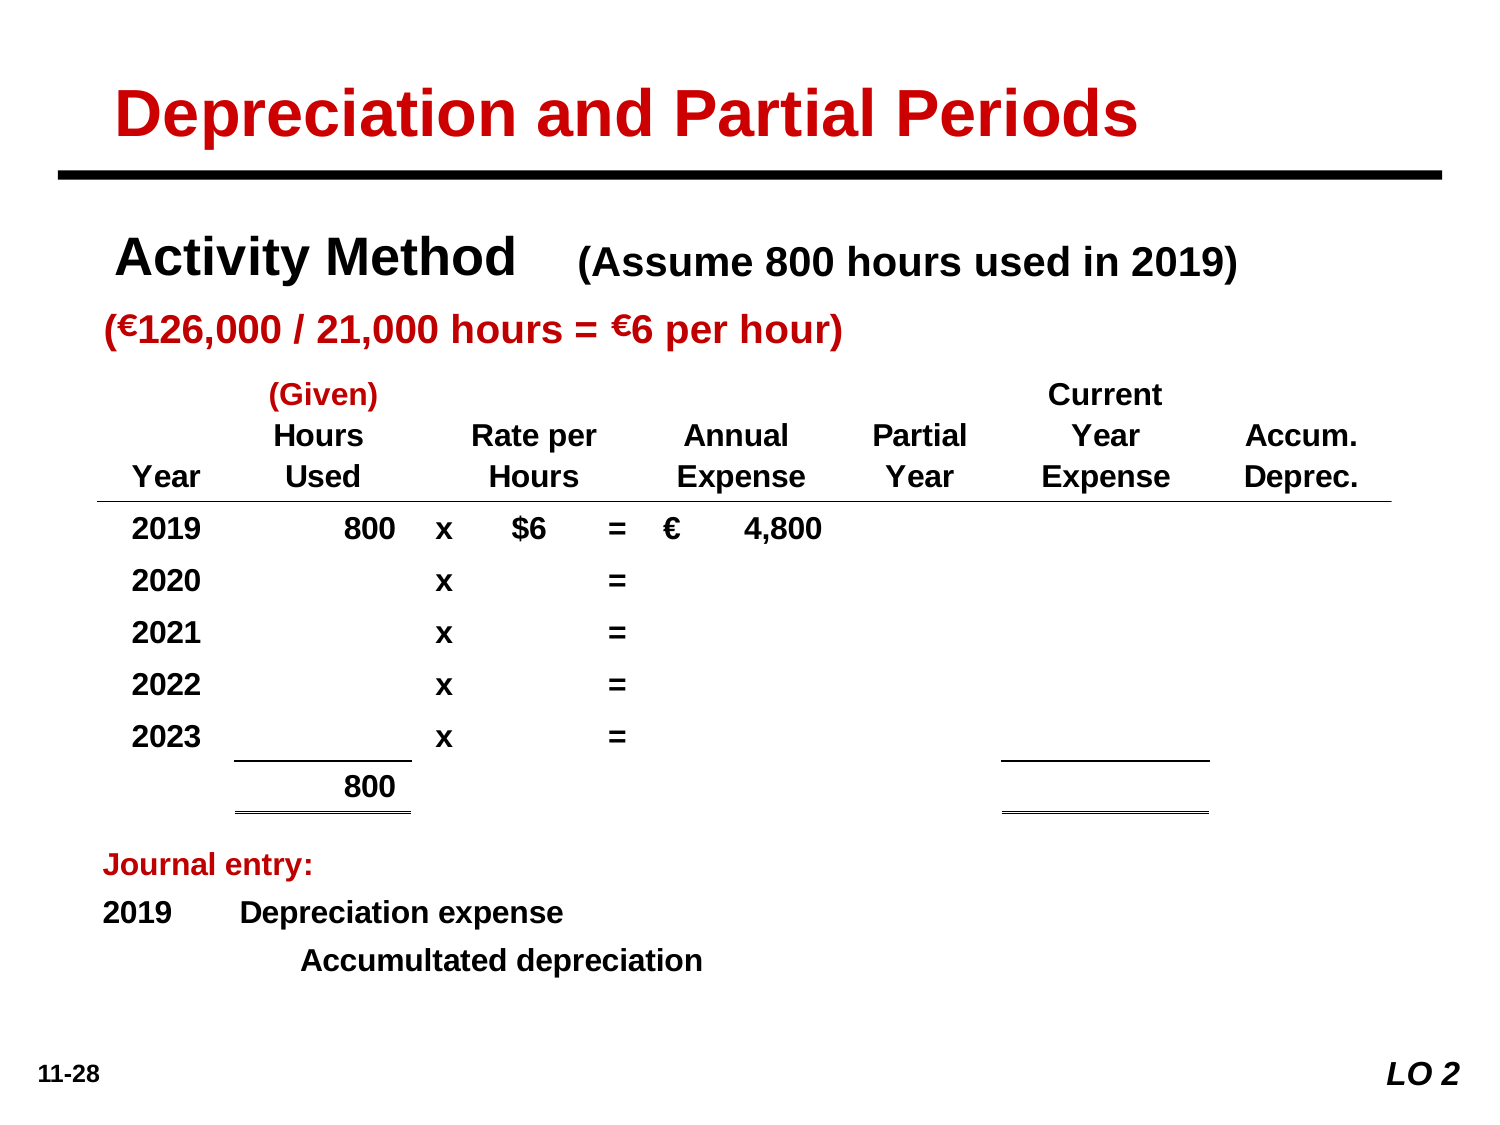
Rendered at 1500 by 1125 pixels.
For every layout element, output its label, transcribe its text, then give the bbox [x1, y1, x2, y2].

text_box LO 2 [1324, 1044, 1475, 1100]
text_box Activity Method [99, 214, 1438, 294]
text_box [96, 304, 1393, 1034]
text_box Depreciation and Partial Periods [99, 62, 1475, 155]
text_box (Assume 800 hours used in 2019) [562, 227, 1400, 293]
